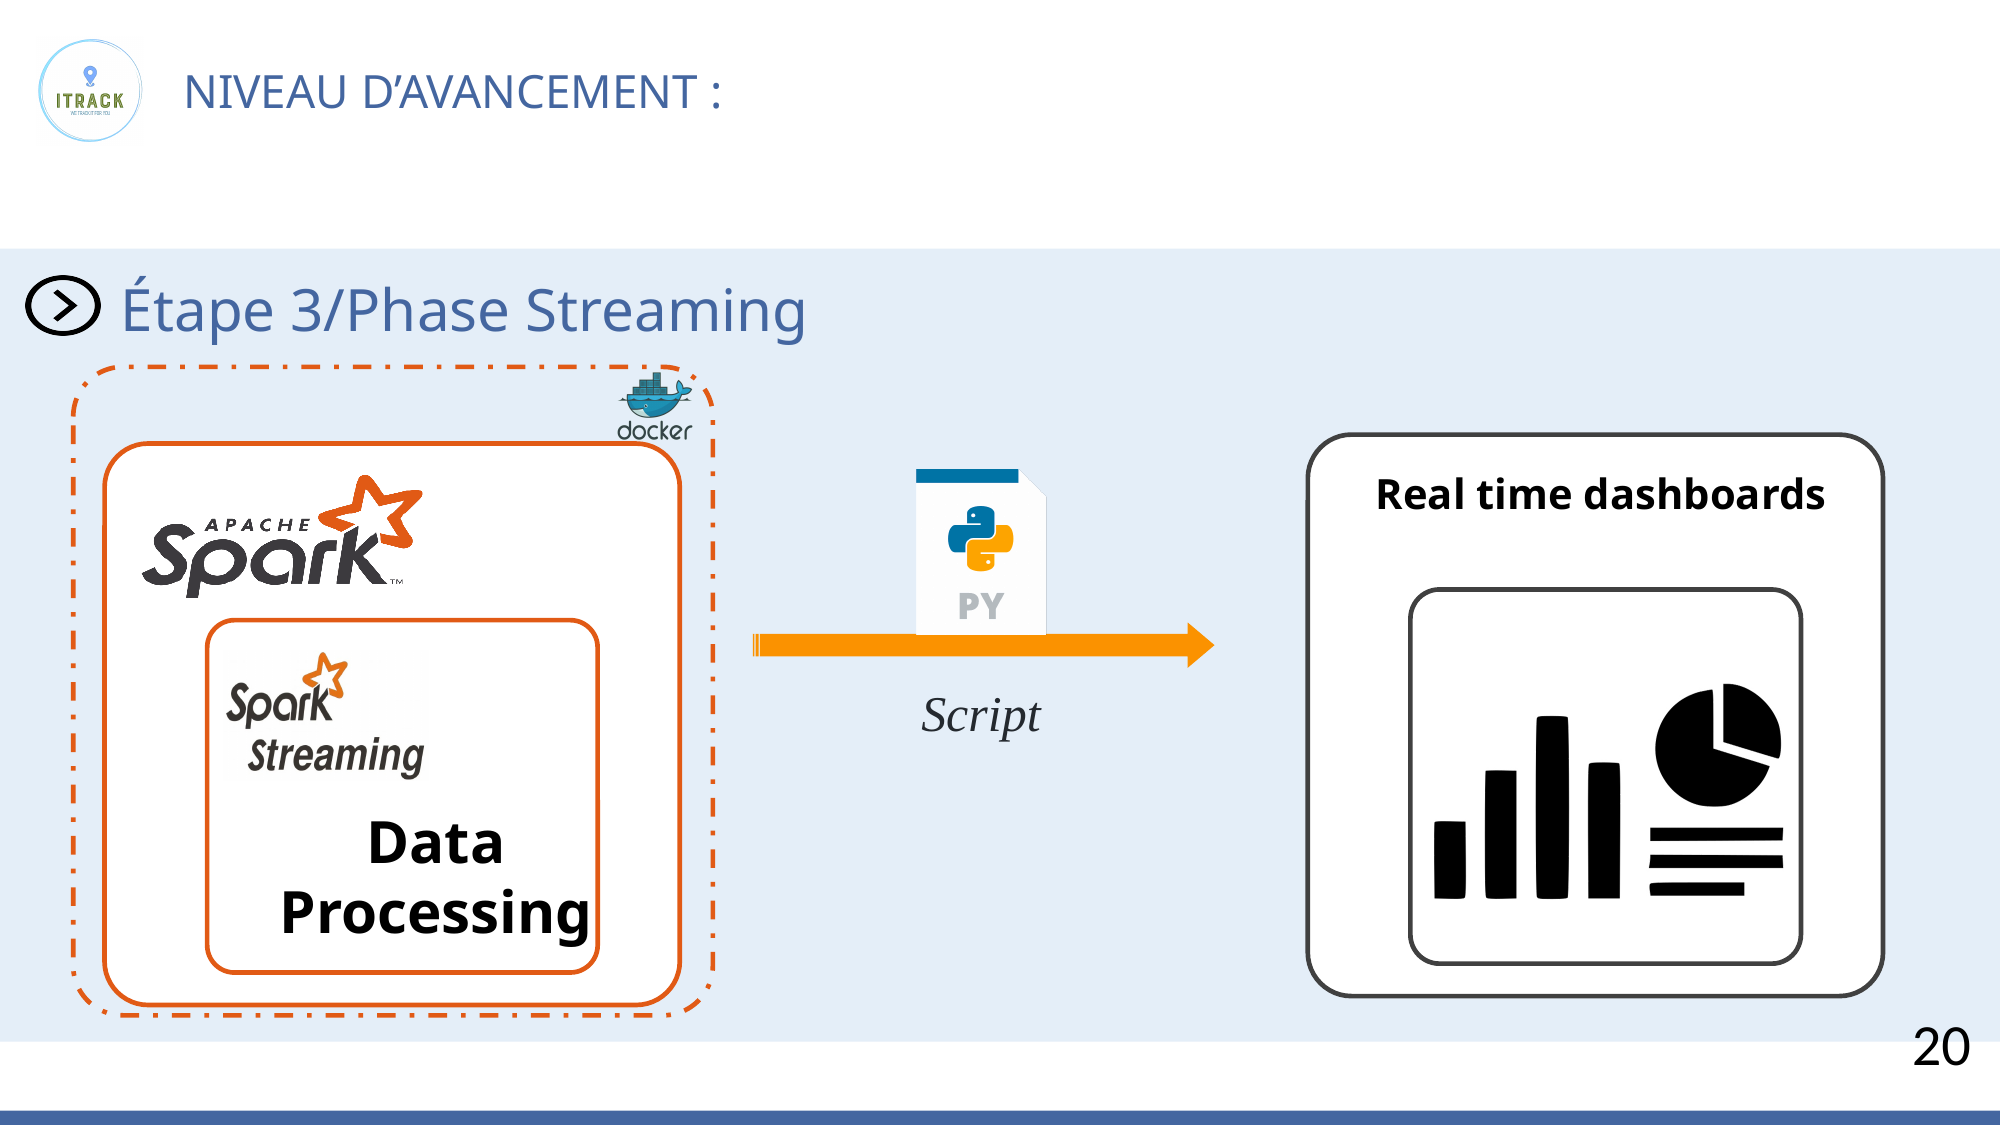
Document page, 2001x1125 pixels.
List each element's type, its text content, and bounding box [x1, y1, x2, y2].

picture [36, 36, 144, 146]
picture [898, 469, 1064, 635]
text_box NIVEAU D’AVANCEMENT : [168, 55, 738, 180]
text_box [0, 247, 2000, 1043]
picture [1426, 676, 1785, 901]
text_box 20 [1865, 966, 2000, 1118]
text_box Script [785, 674, 1177, 749]
text_box [752, 620, 1217, 671]
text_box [73, 366, 713, 1016]
text_box [0, 1110, 2000, 1125]
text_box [25, 265, 842, 423]
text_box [1307, 434, 1884, 997]
